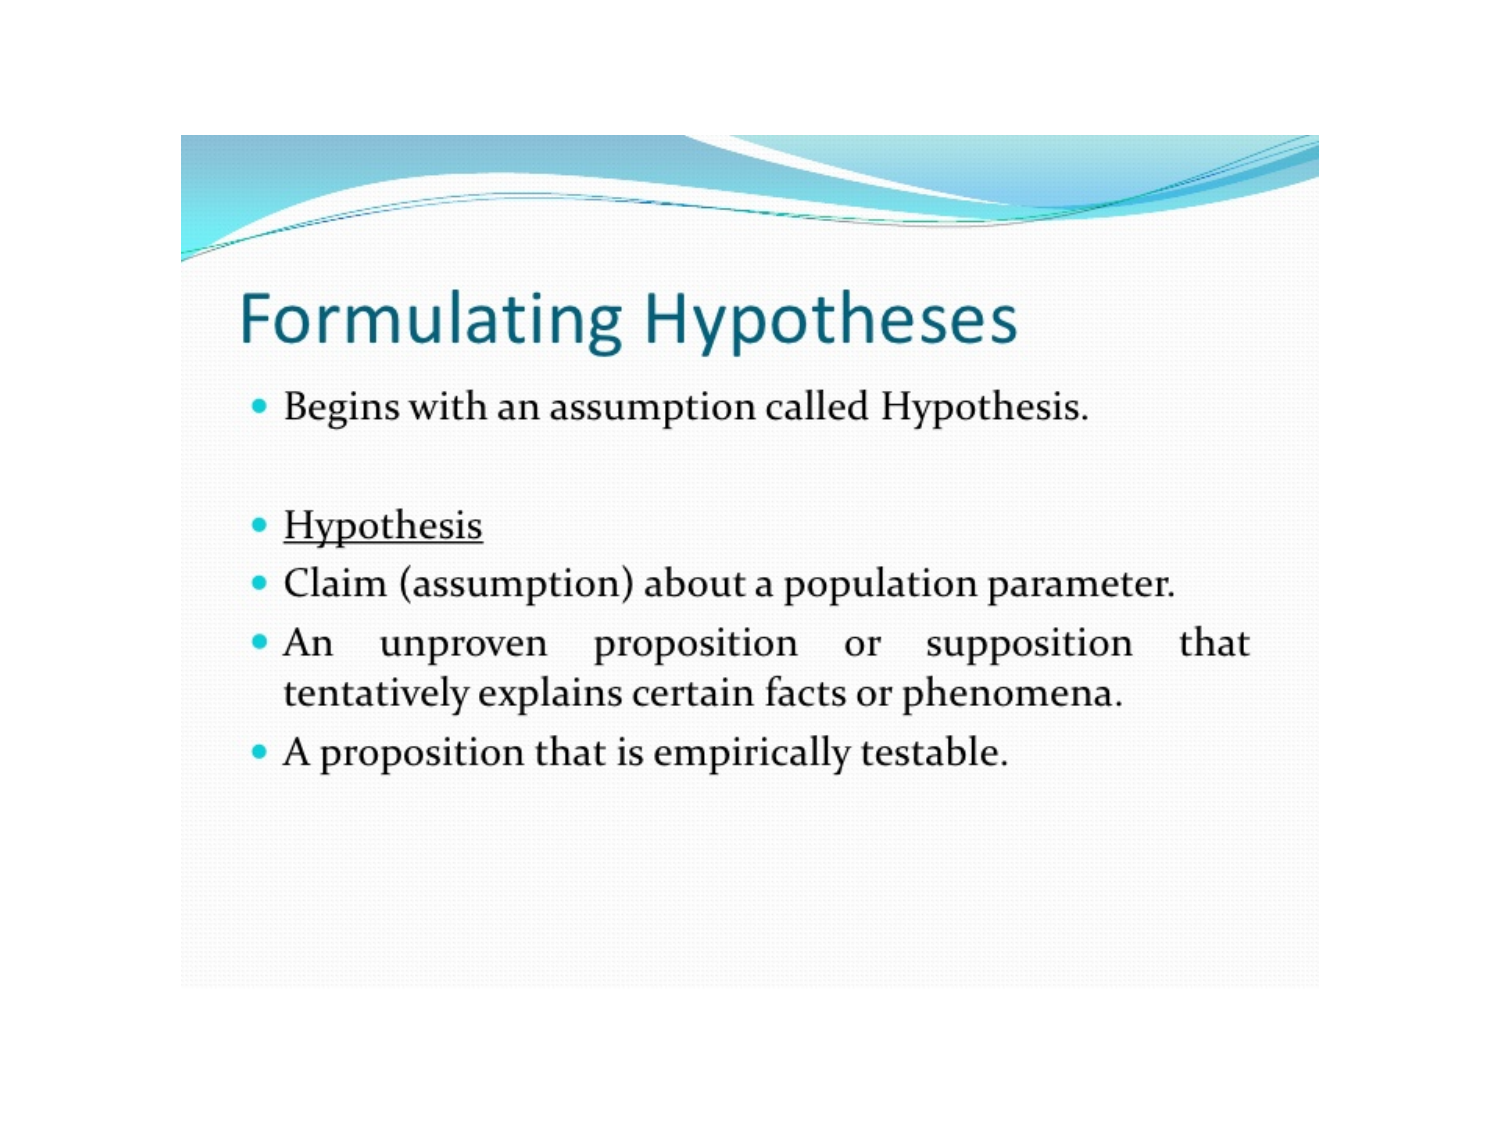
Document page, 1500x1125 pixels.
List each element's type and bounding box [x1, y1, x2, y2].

picture [180, 135, 1319, 990]
